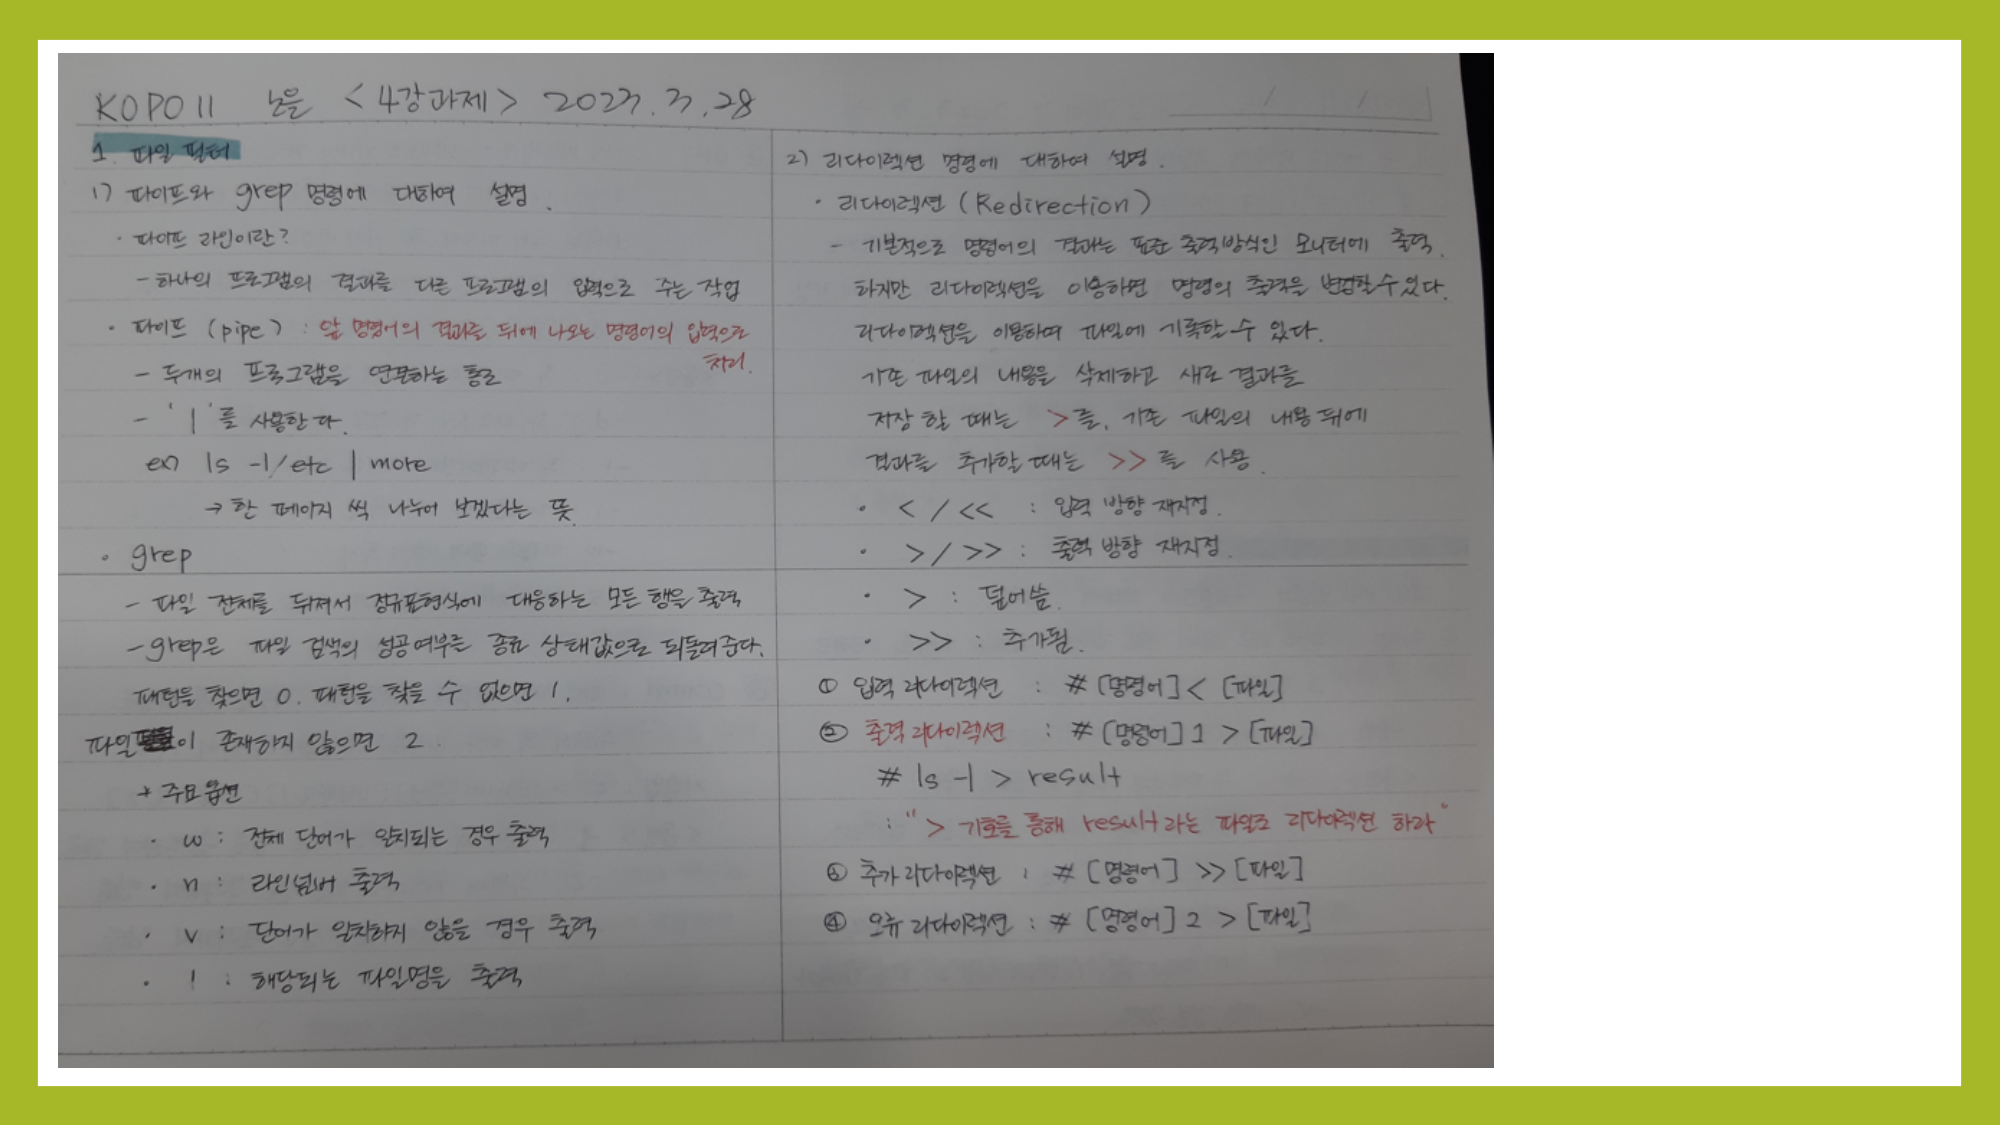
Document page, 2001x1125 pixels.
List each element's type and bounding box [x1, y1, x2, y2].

picture [57, 53, 1495, 1069]
